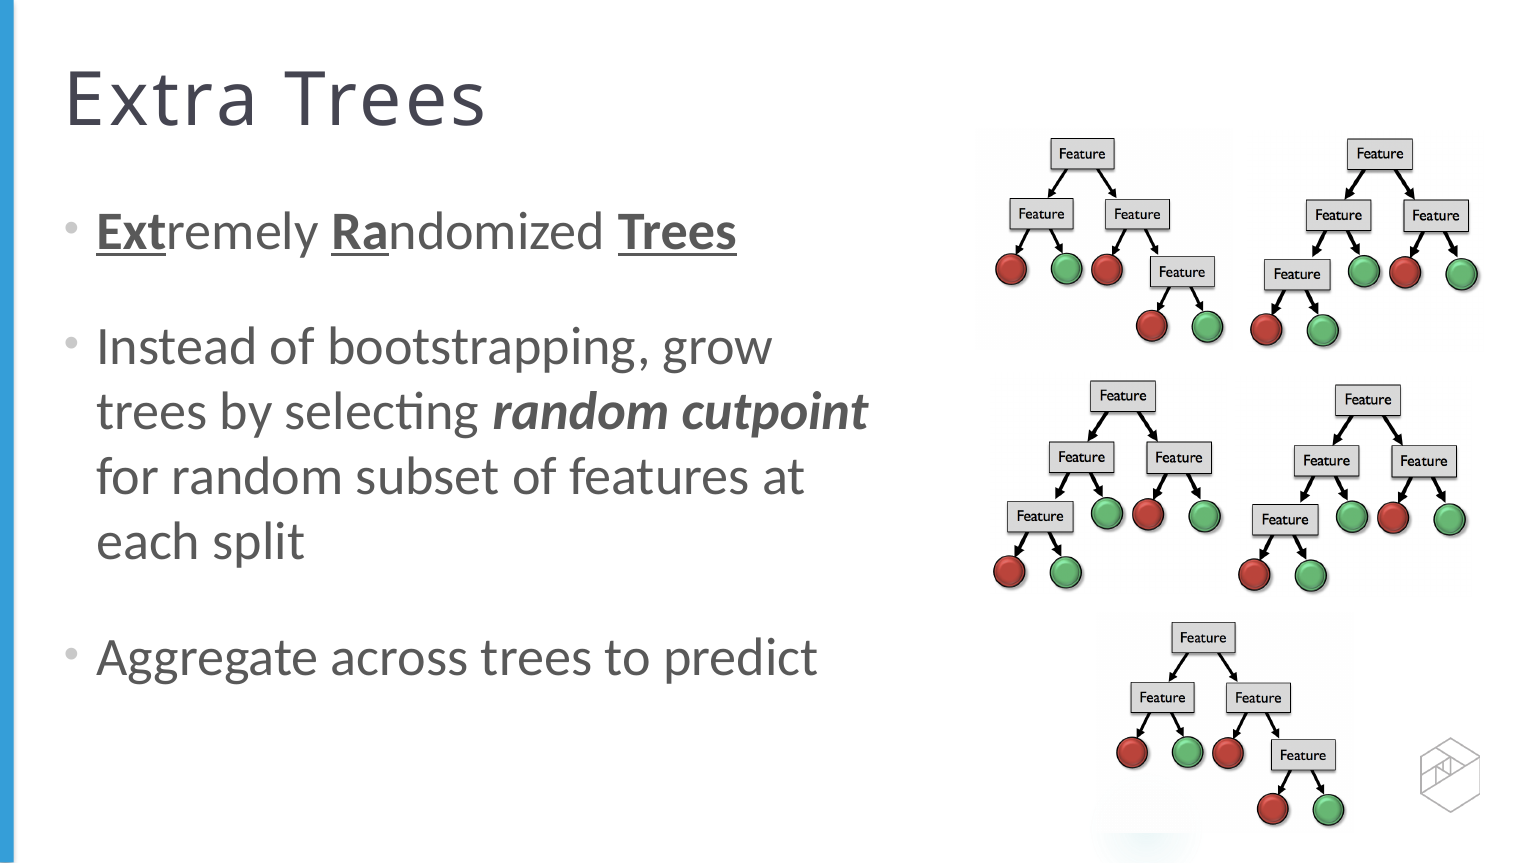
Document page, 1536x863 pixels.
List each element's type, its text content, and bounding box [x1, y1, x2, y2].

picture [1083, 612, 1354, 863]
picture [1235, 375, 1472, 597]
picture [975, 128, 1234, 350]
picture [989, 372, 1227, 594]
title Extra Trees [48, 42, 1266, 167]
list Extremely Randomized Trees Instead of bootstrapping, grow trees by selecting random cutpoint for random subset of features at each split Aggregate across trees to predict [48, 187, 912, 820]
picture [1246, 130, 1484, 352]
